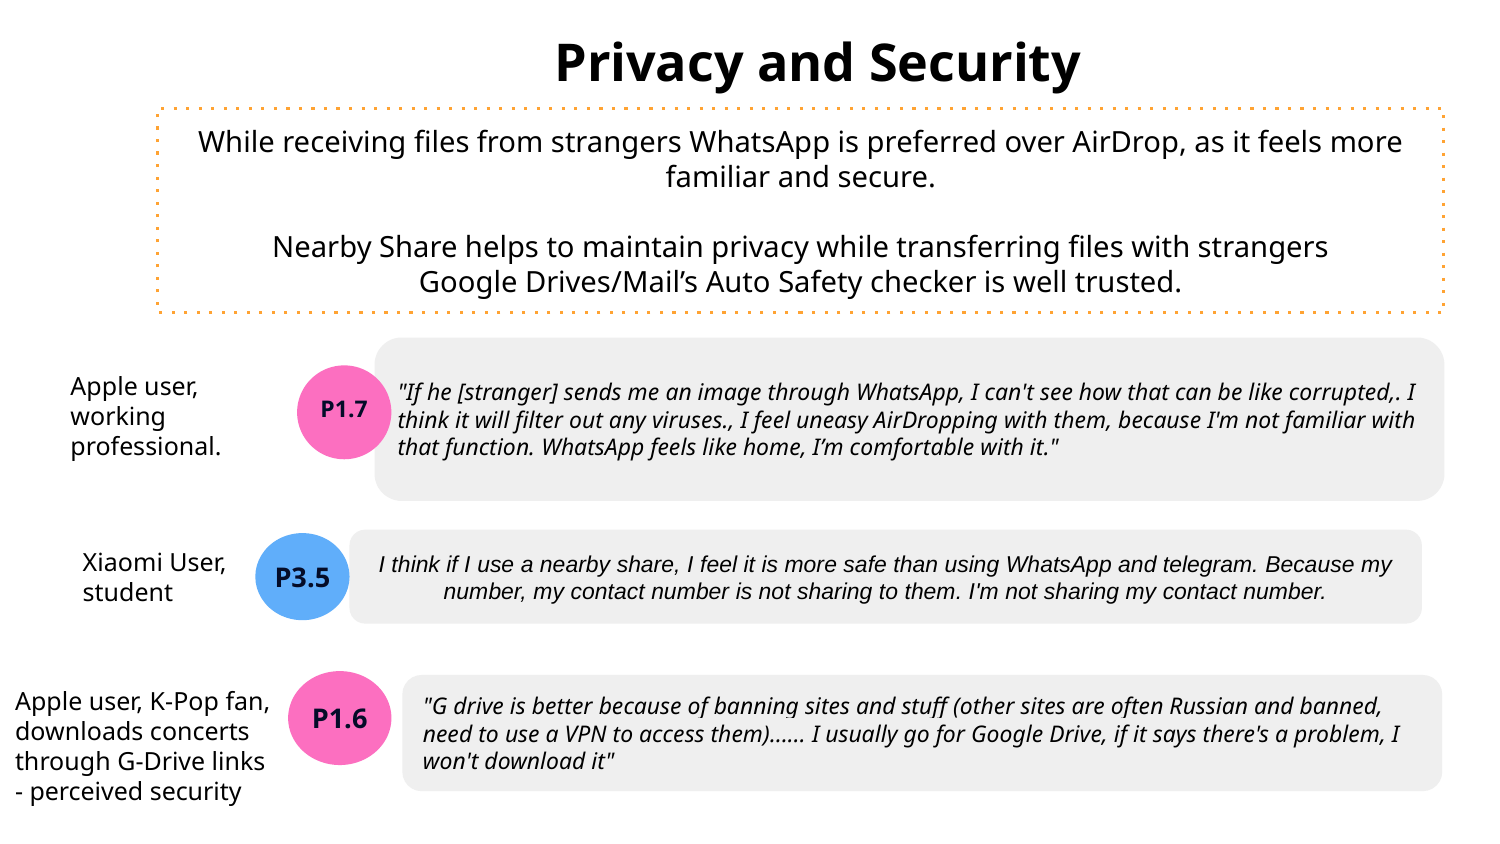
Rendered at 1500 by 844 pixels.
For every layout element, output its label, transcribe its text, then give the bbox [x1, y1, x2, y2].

title Privacy and Security [539, 14, 1128, 108]
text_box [287, 670, 1443, 792]
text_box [296, 337, 1445, 502]
text_box While receiving files from strangers WhatsApp is preferred over AirDrop, as it feels more familiar and secure. Nearby Share helps to maintain privacy while transferring files with strangers Google Drives/Mail’s Auto Safety checker is well trusted. [157, 108, 1444, 313]
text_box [67, 529, 1423, 624]
text_box Apple user, working professional. [55, 355, 291, 476]
text_box Apple user, K-Pop fan, downloads concerts through G-Drive links - perceived security [0, 670, 288, 821]
